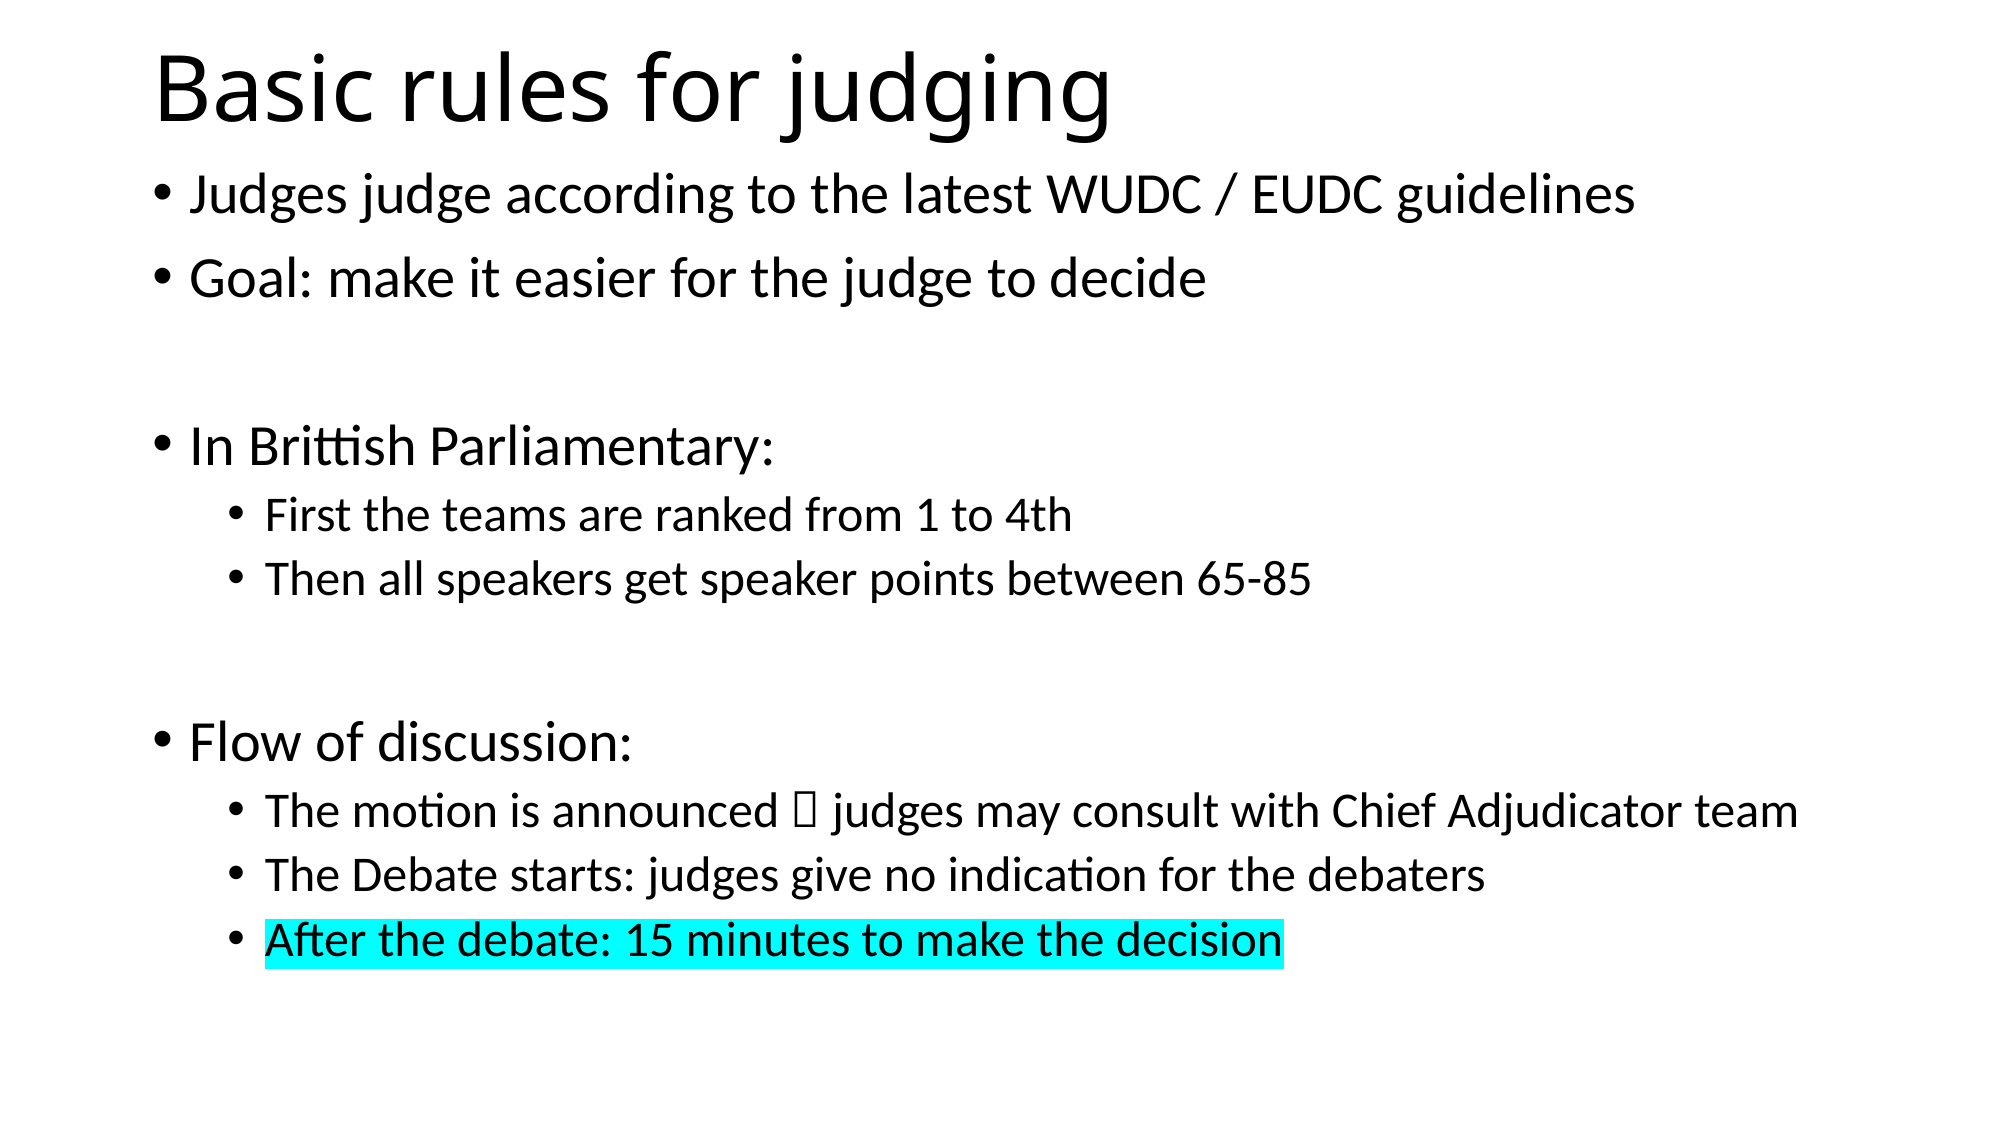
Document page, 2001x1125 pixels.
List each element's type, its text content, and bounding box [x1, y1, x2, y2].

title Basic rules for judging [137, 0, 1863, 155]
list Judges judge according to the latest WUDC / EUDC guidelines Goal: make it easier for the judge to decide In Brittish Parliamentary: First the teams are ranked from 1 to 4th Then all speakers get speaker points between 65-85 Flow of discussion: The motion is announced  judges may consult with Chief Adjudicator team The Debate starts: judges give no indication for the debaters After the debate: 15 minutes to make the decision After the decision: 15 minutes to give feedback Therefore a whole debate takes approx. 105 minutes (15 + 60 + 15 + 15) [137, 155, 1863, 1094]
